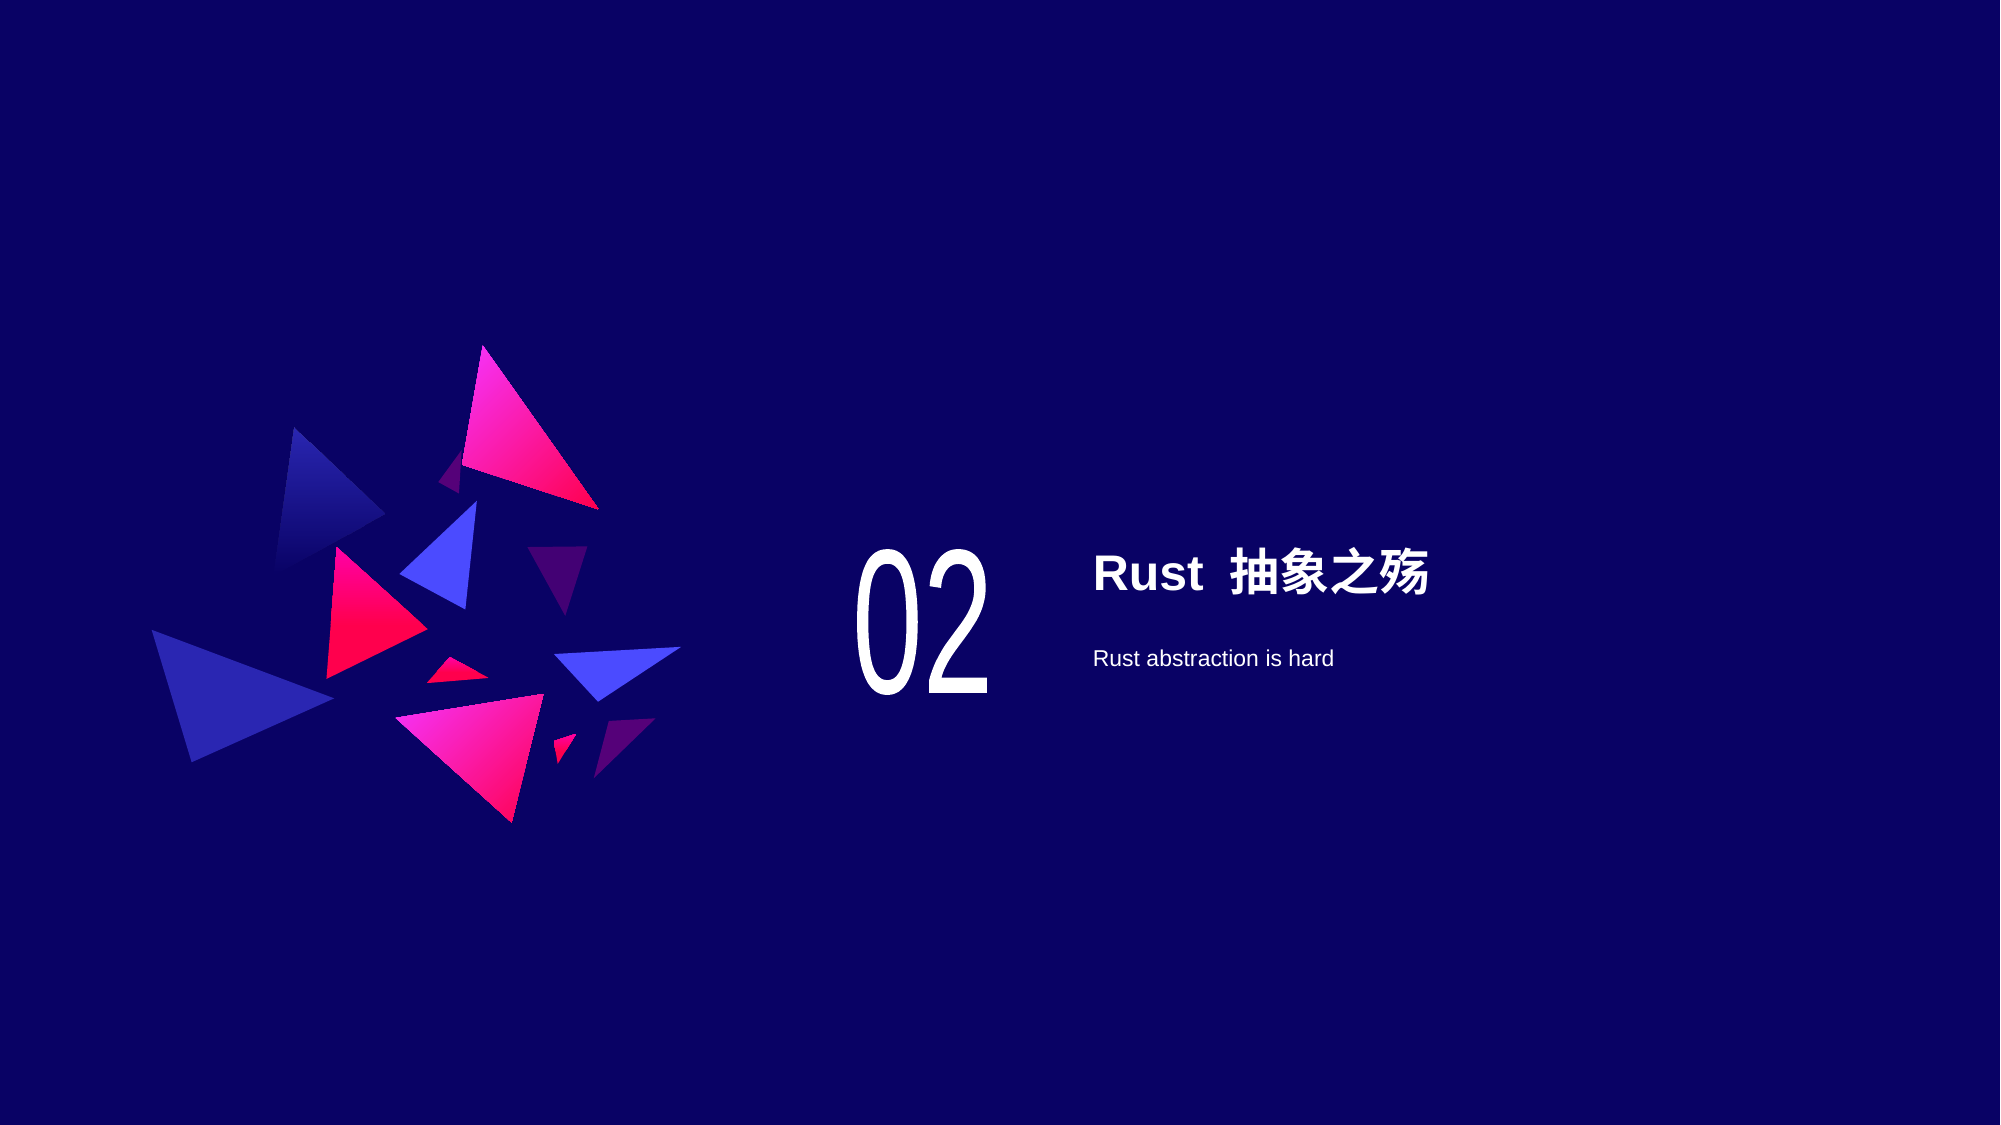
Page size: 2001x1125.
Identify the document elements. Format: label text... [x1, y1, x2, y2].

list Rust 抽象之殇 [1077, 419, 1836, 609]
list Rust abstraction is hard [1077, 622, 1836, 707]
